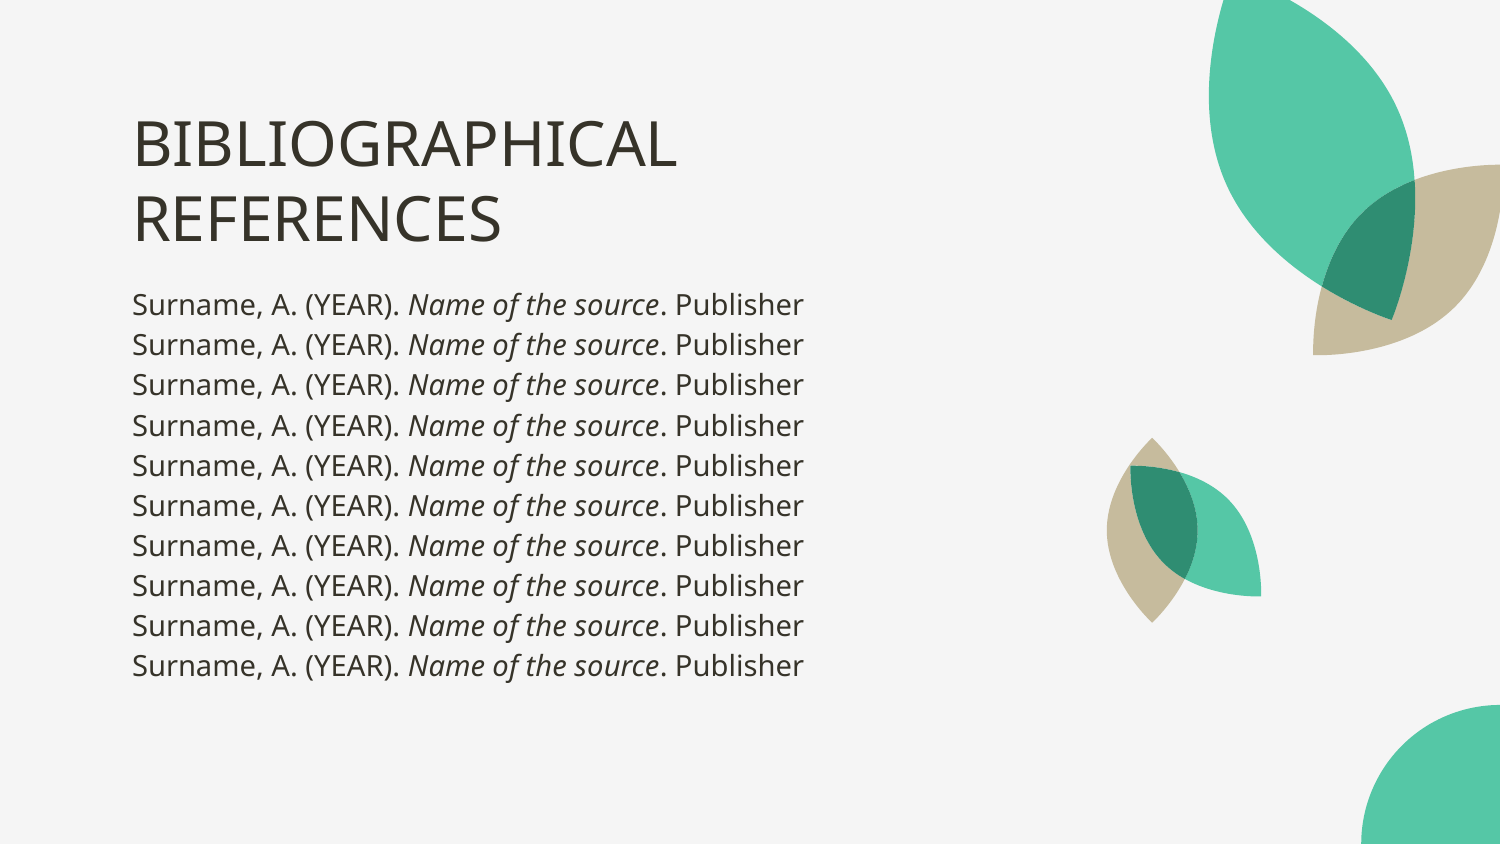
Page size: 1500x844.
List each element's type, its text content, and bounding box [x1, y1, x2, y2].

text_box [1182, 0, 1500, 356]
title BIBLIOGRAPHICAL REFERENCES [116, 88, 842, 259]
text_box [1103, 453, 1248, 644]
subtitle Surname, A. (YEAR). Name of the source. Publisher Surname, A. (YEAR). Name of the source. Publisher Surname, A. (YEAR). Name of the source. Publisher Surname, A. (YEAR). Name of the source. Publisher Surname, A. (YEAR). Name of the source. Publisher Surname, A. (YEAR). Name of the source. Publisher Surname, A. (YEAR). Name of the source. Publisher Surname, A. (YEAR). Name of the source. Publisher Surname, A. (YEAR). Name of the source. Publisher Surname, A. (YEAR). Name of the source. Publisher [116, 266, 842, 699]
